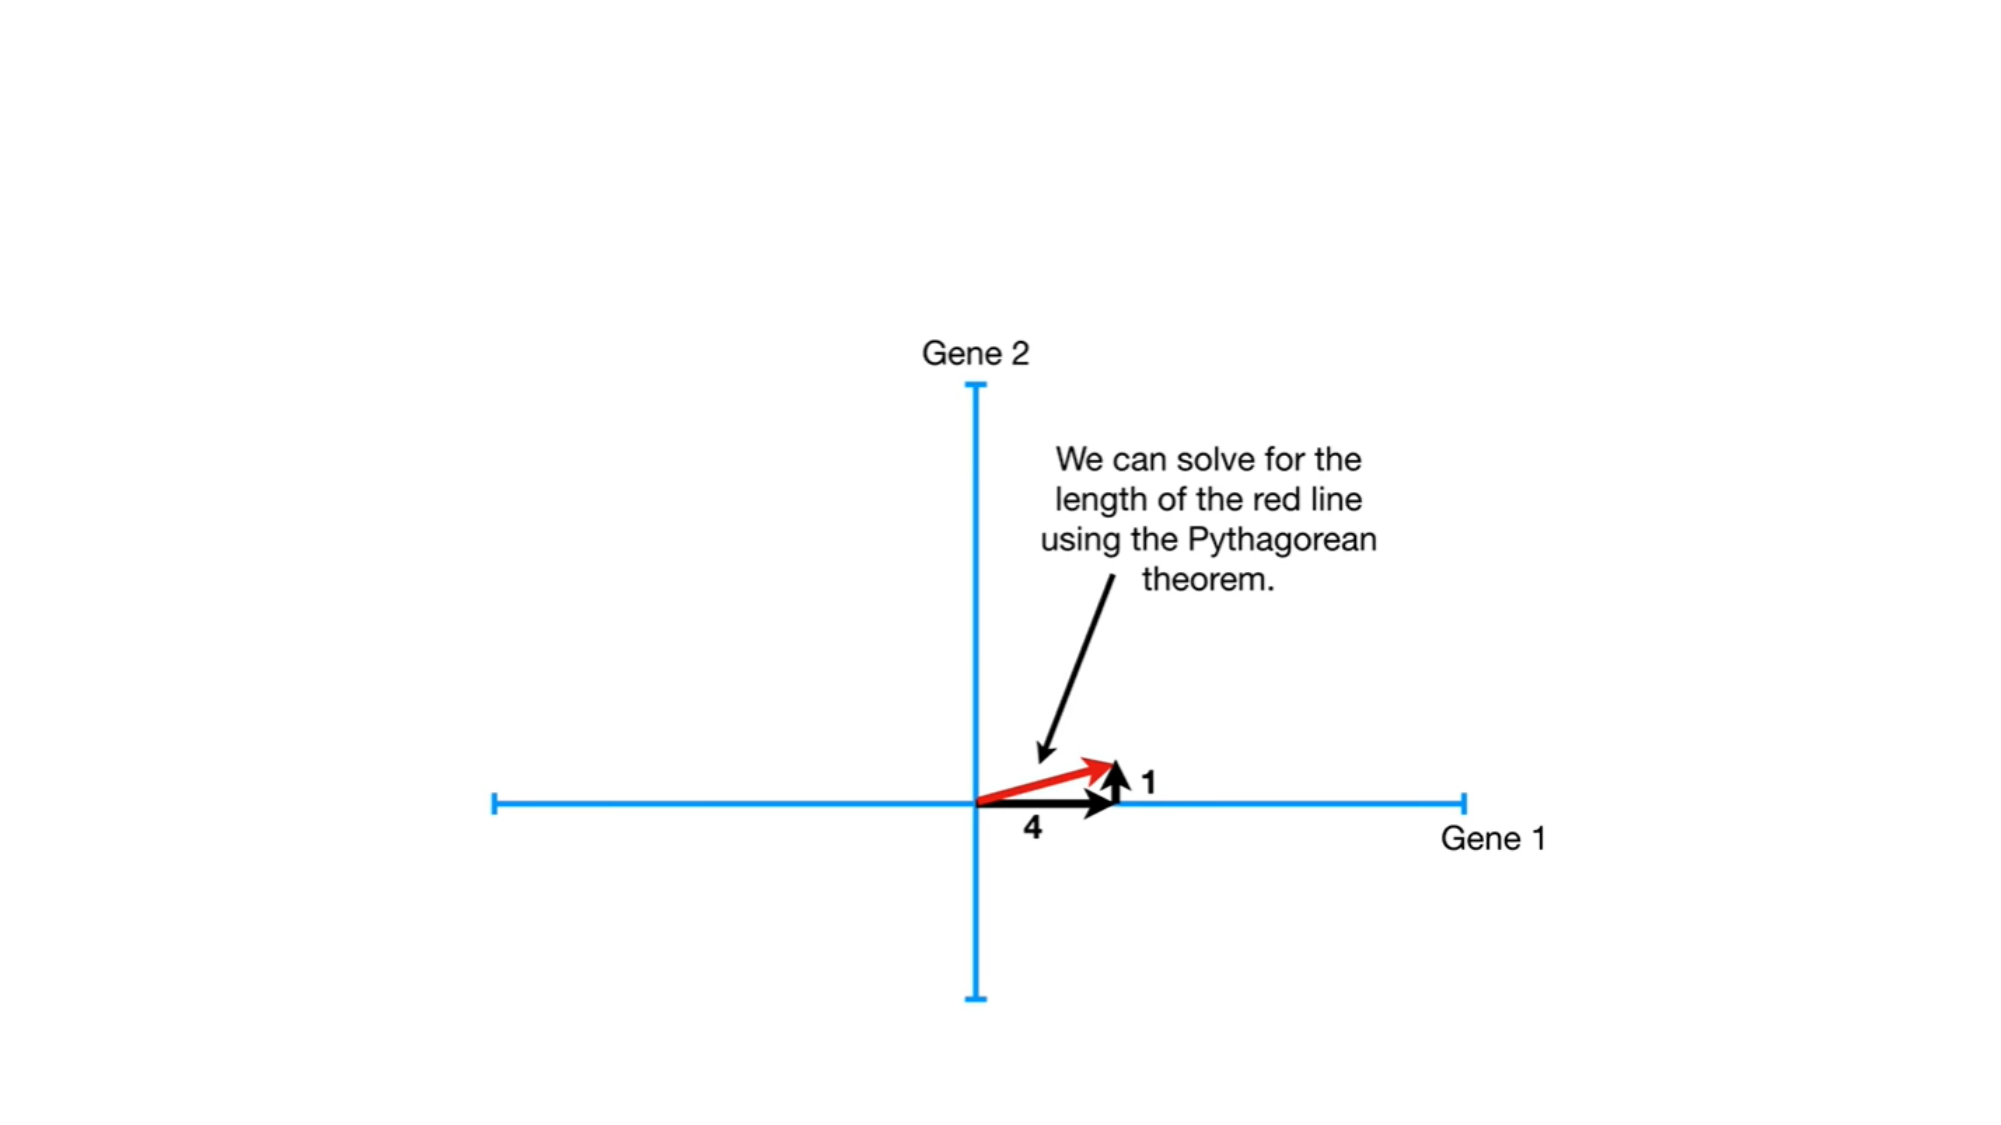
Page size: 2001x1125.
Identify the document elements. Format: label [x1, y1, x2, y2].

list [446, 299, 1554, 1014]
